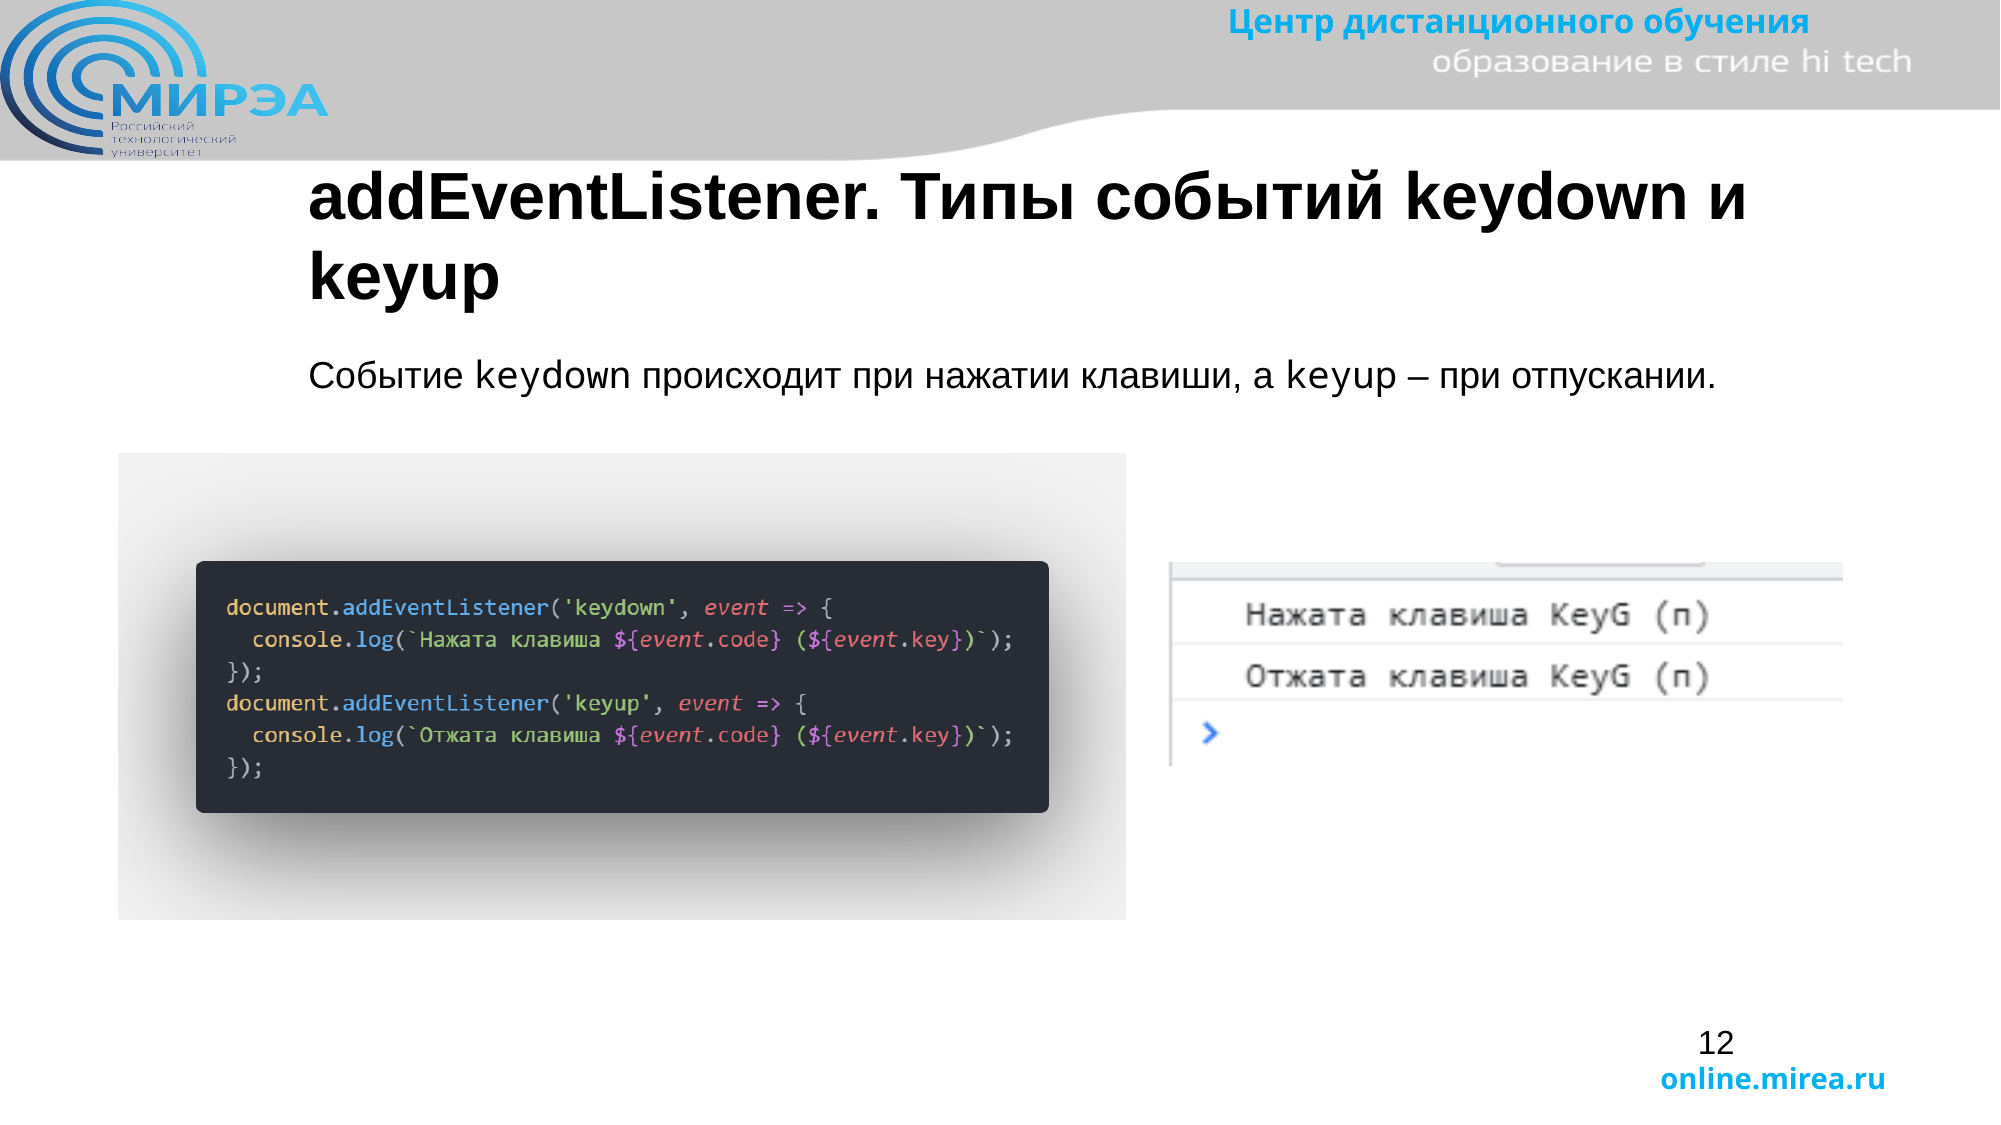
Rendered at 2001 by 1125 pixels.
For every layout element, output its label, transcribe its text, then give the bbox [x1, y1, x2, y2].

text_box Событие keydown происходит при нажатии клавиши, а keyup – при отпускании. [293, 343, 1793, 455]
picture [1159, 562, 1843, 766]
picture [118, 453, 1126, 920]
picture [0, 0, 329, 159]
text_box addEventListener. Типы событий keydown и keyup [293, 145, 1794, 321]
text_box 12 [1400, 1013, 1750, 1058]
